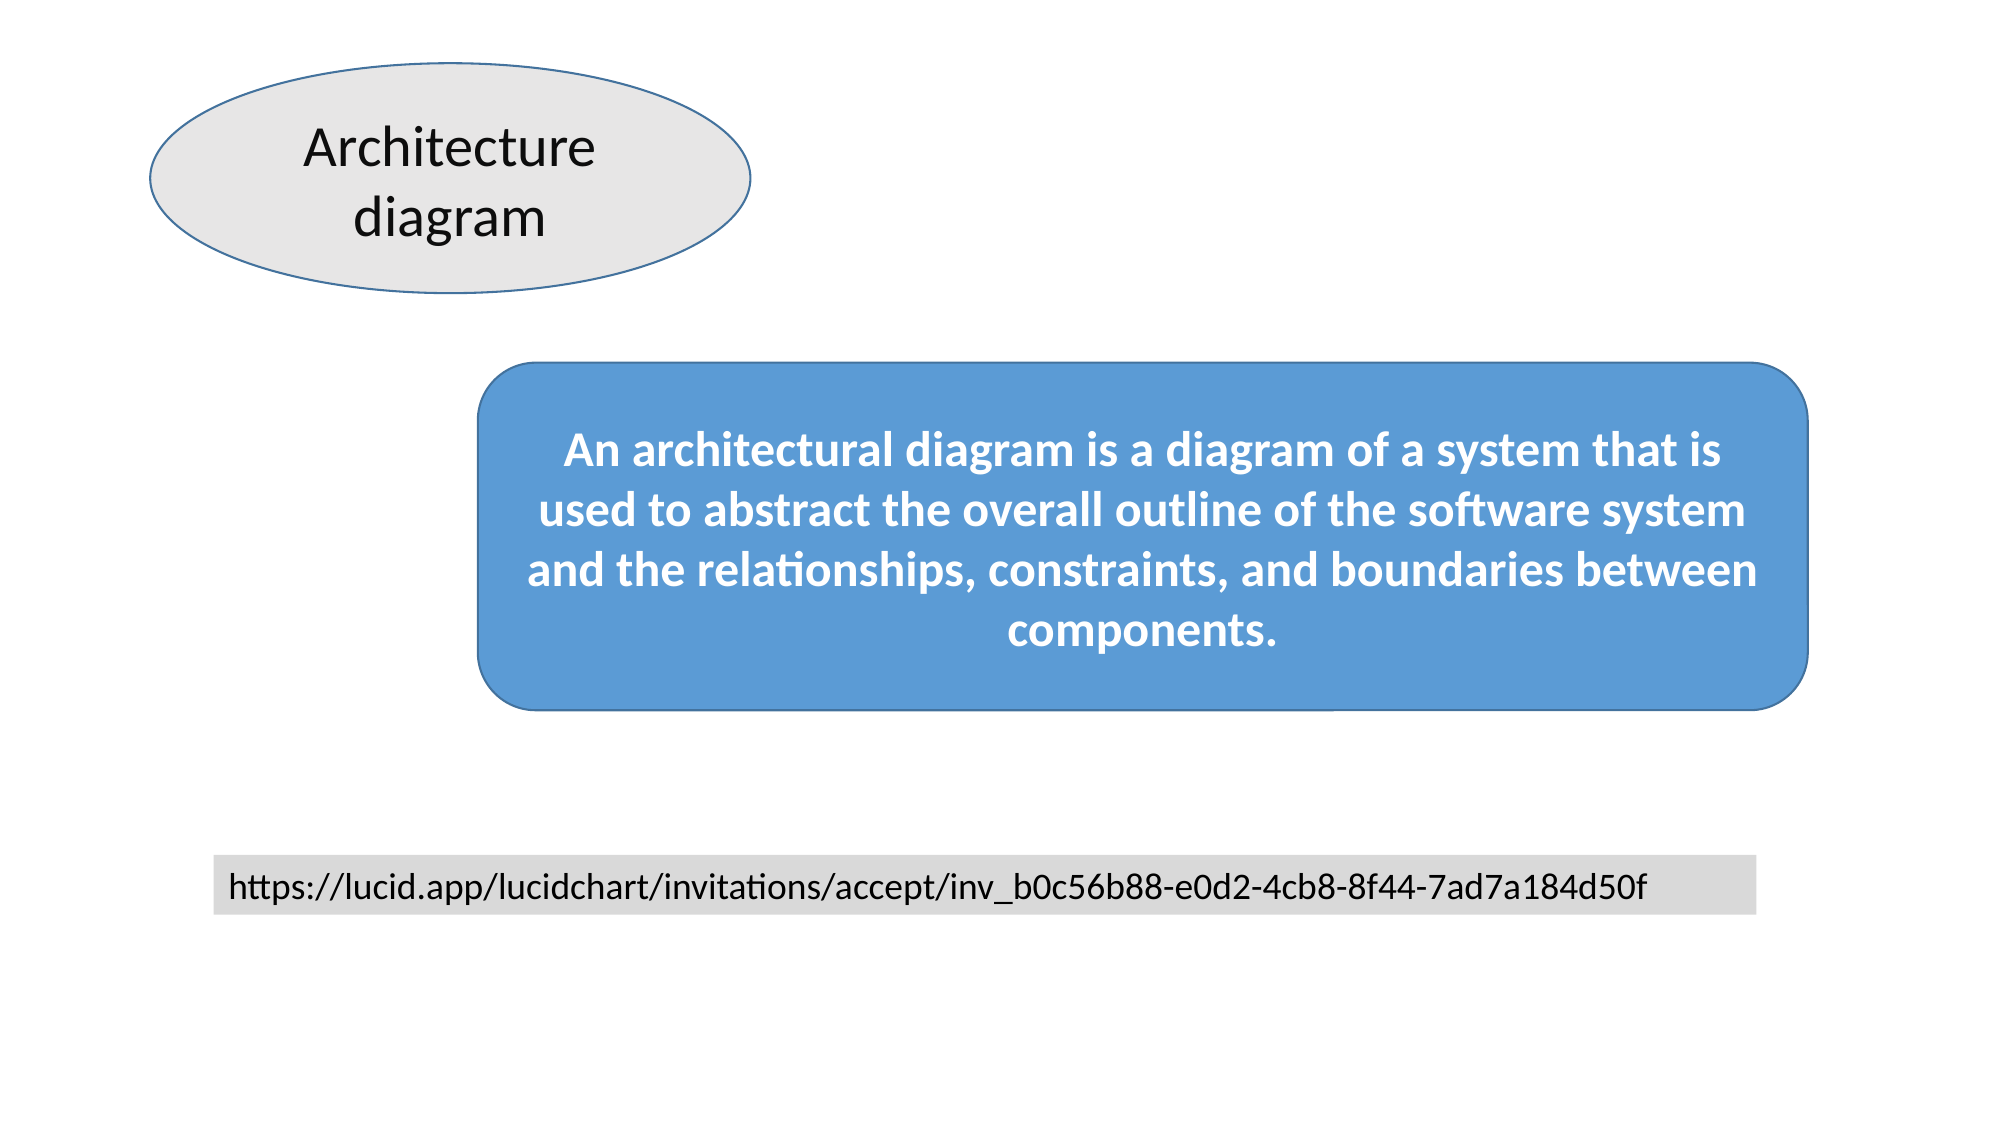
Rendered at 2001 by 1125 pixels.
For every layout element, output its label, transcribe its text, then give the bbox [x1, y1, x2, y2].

text_box https://lucid.app/lucidchart/invitations/accept/inv_b0c56b88-e0d2-4cb8-8f44-7ad7a184d50f [213, 854, 1757, 915]
text_box An architectural diagram is a diagram of a system that is used to abstract the overall outline of the software system and the relationships, constraints, and boundaries between components. [476, 361, 1809, 712]
text_box Architecture diagram [149, 62, 752, 295]
